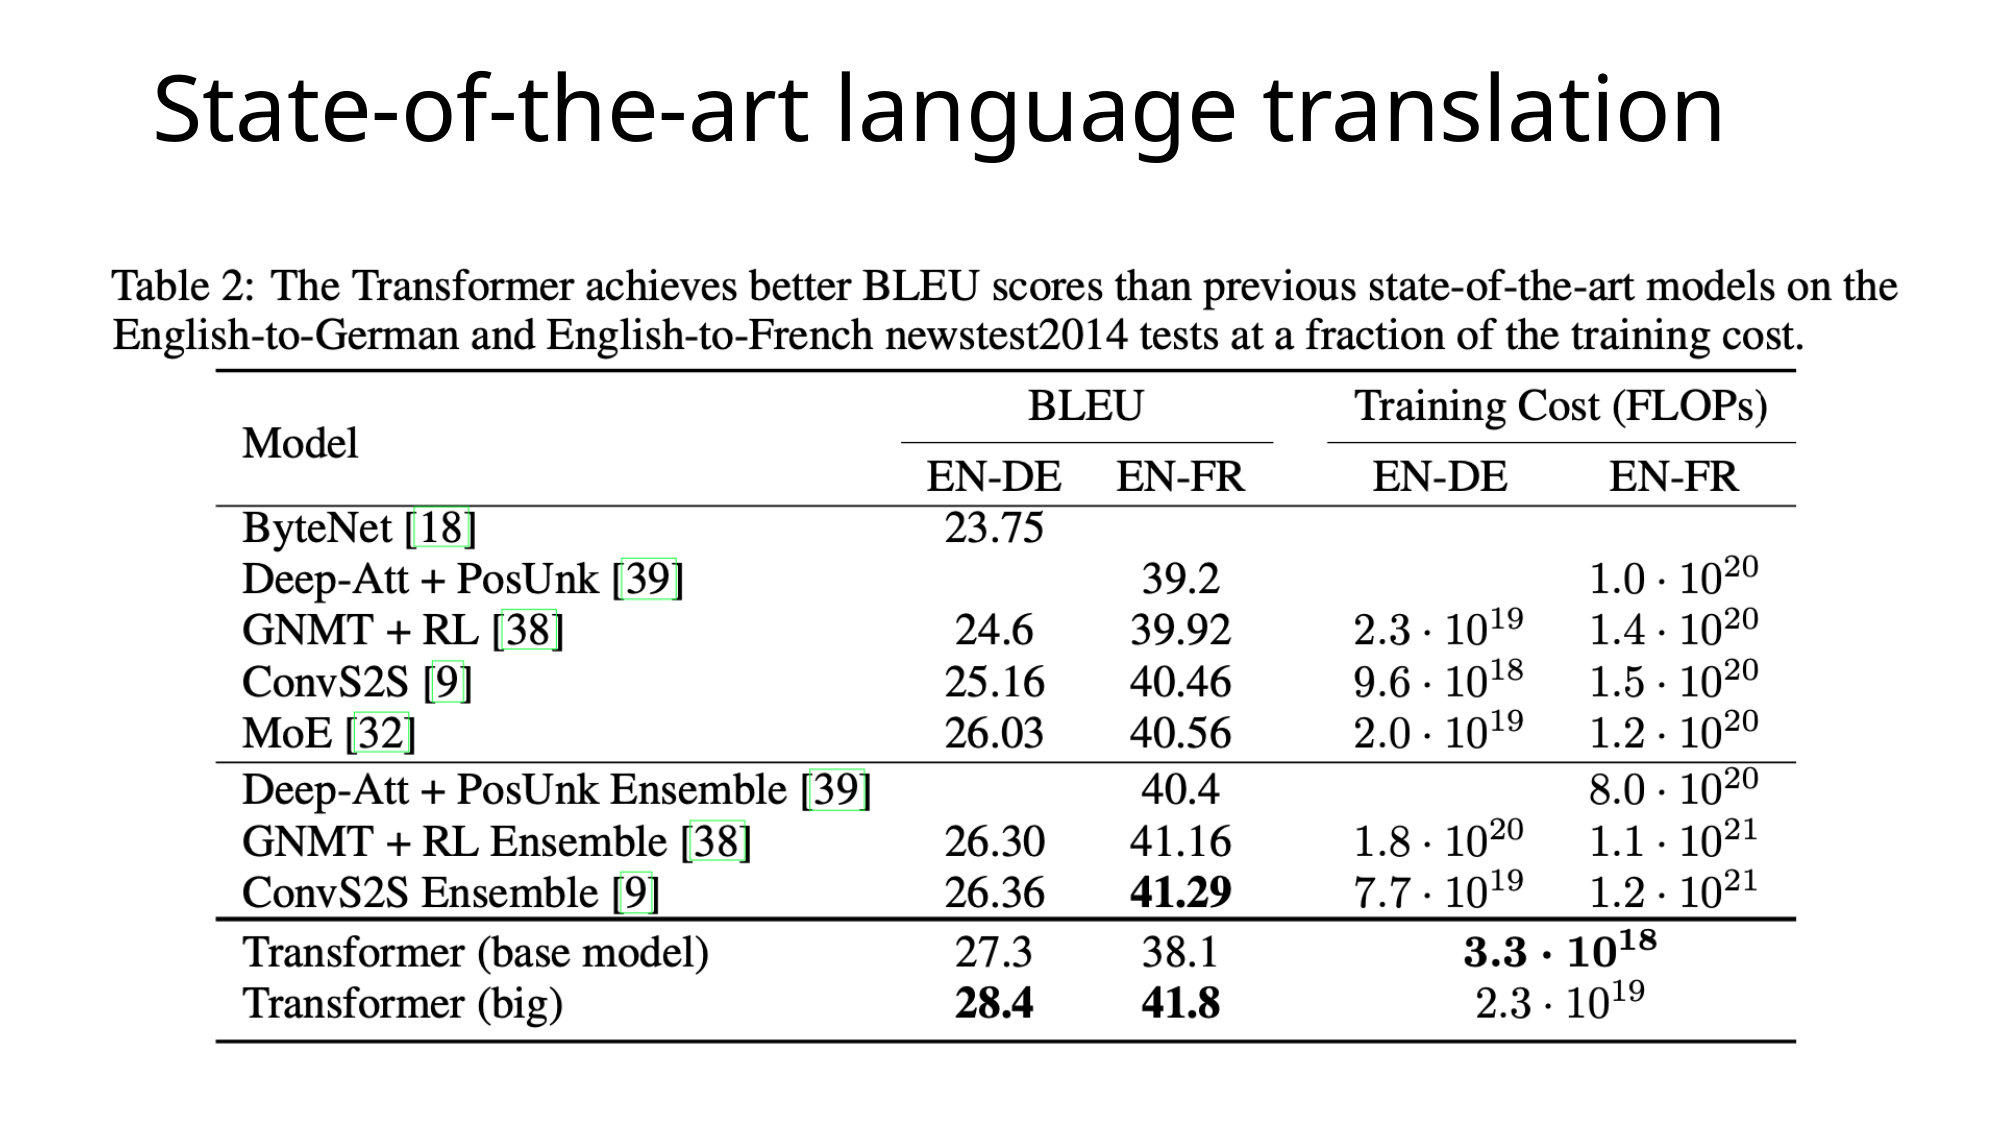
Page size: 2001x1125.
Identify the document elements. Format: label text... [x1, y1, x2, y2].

picture [85, 249, 1915, 1075]
title State-of-the-art language translation [137, 3, 1863, 221]
